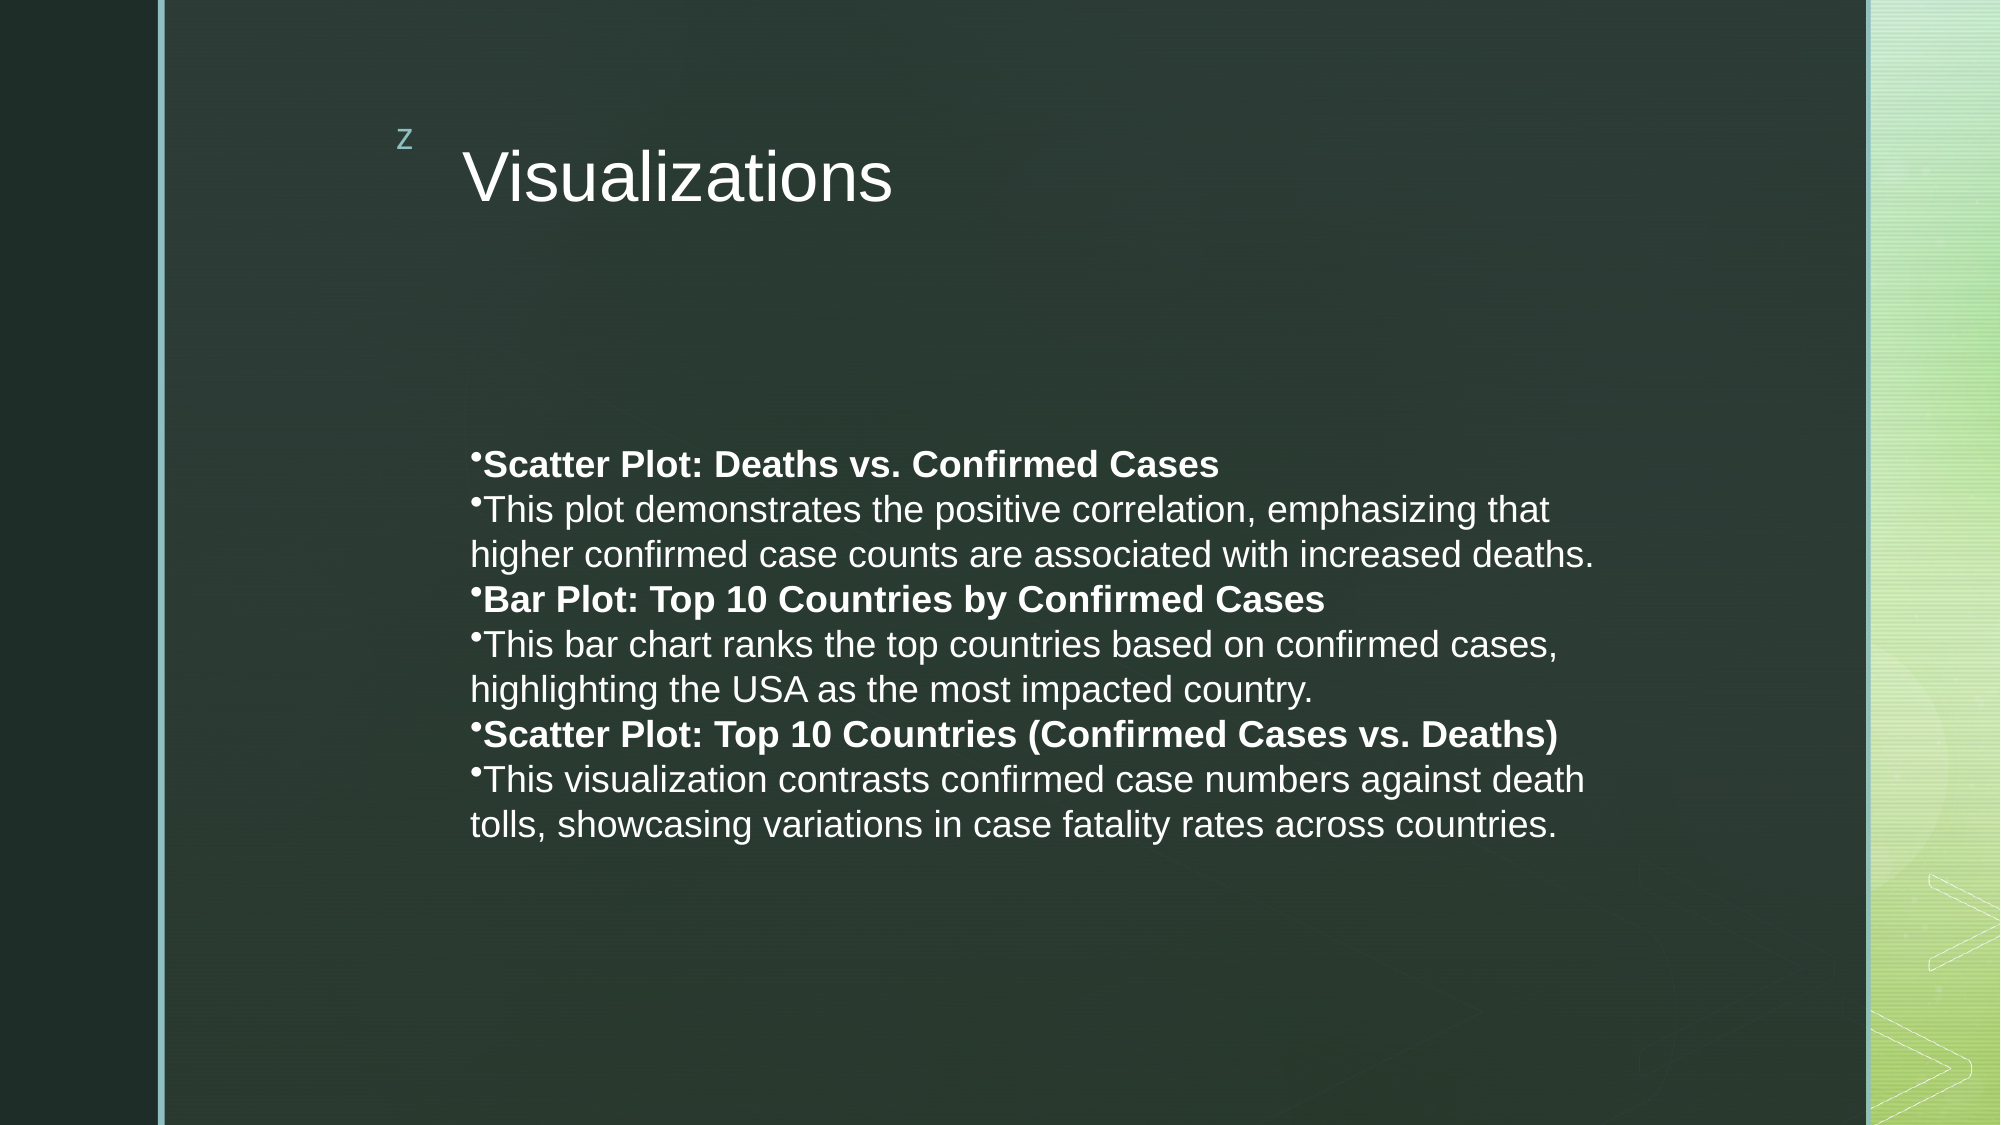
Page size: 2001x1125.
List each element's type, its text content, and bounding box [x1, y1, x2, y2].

title Visualizations [428, 132, 910, 310]
picture [1871, 0, 2001, 1125]
list Scatter Plot: Deaths vs. Confirmed Cases This plot demonstrates the positive correlation, emphasizing that higher confirmed case counts are associated with increased deaths. Bar Plot: Top 10 Countries by Confirmed Cases This bar chart ranks the top countries based on confirmed cases, highlighting the USA as the most impacted country. Scatter Plot: Top 10 Countries (Confirmed Cases vs. Deaths) This visualization contrasts confirmed case numbers against death tolls, showcasing variations in case fatality rates across countries. [454, 338, 1675, 991]
